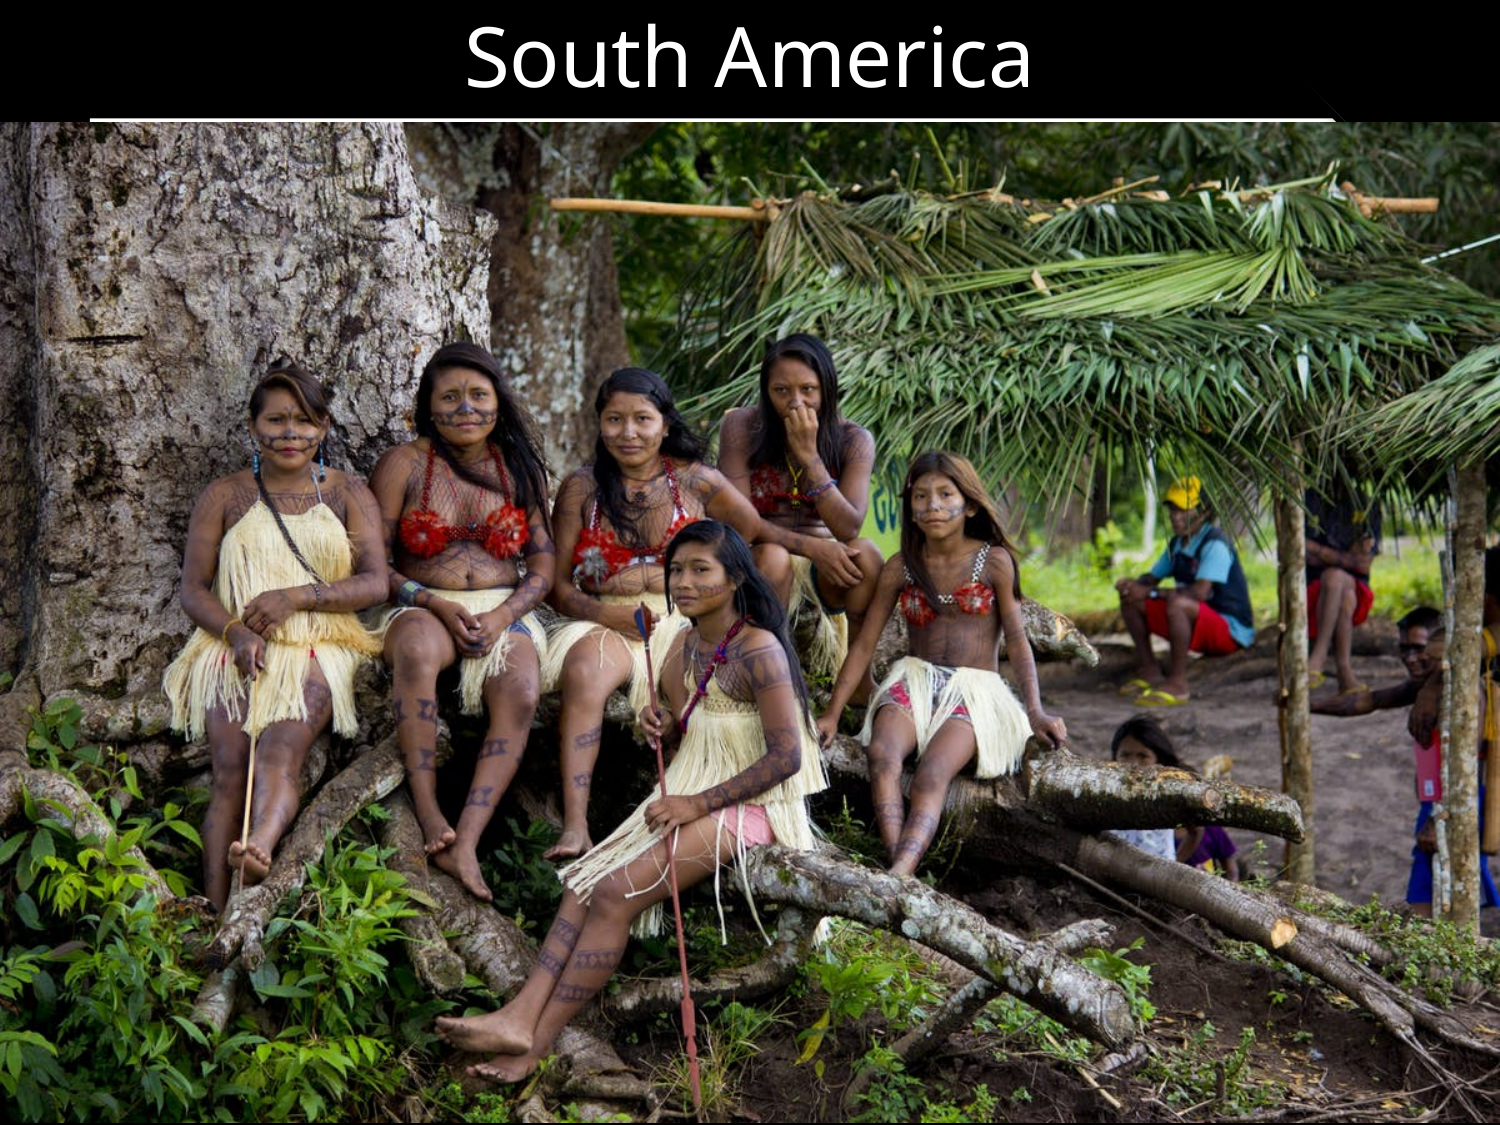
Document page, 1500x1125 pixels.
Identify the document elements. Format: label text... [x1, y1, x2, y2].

picture [0, 104, 1500, 1123]
title South America [164, 0, 1336, 104]
